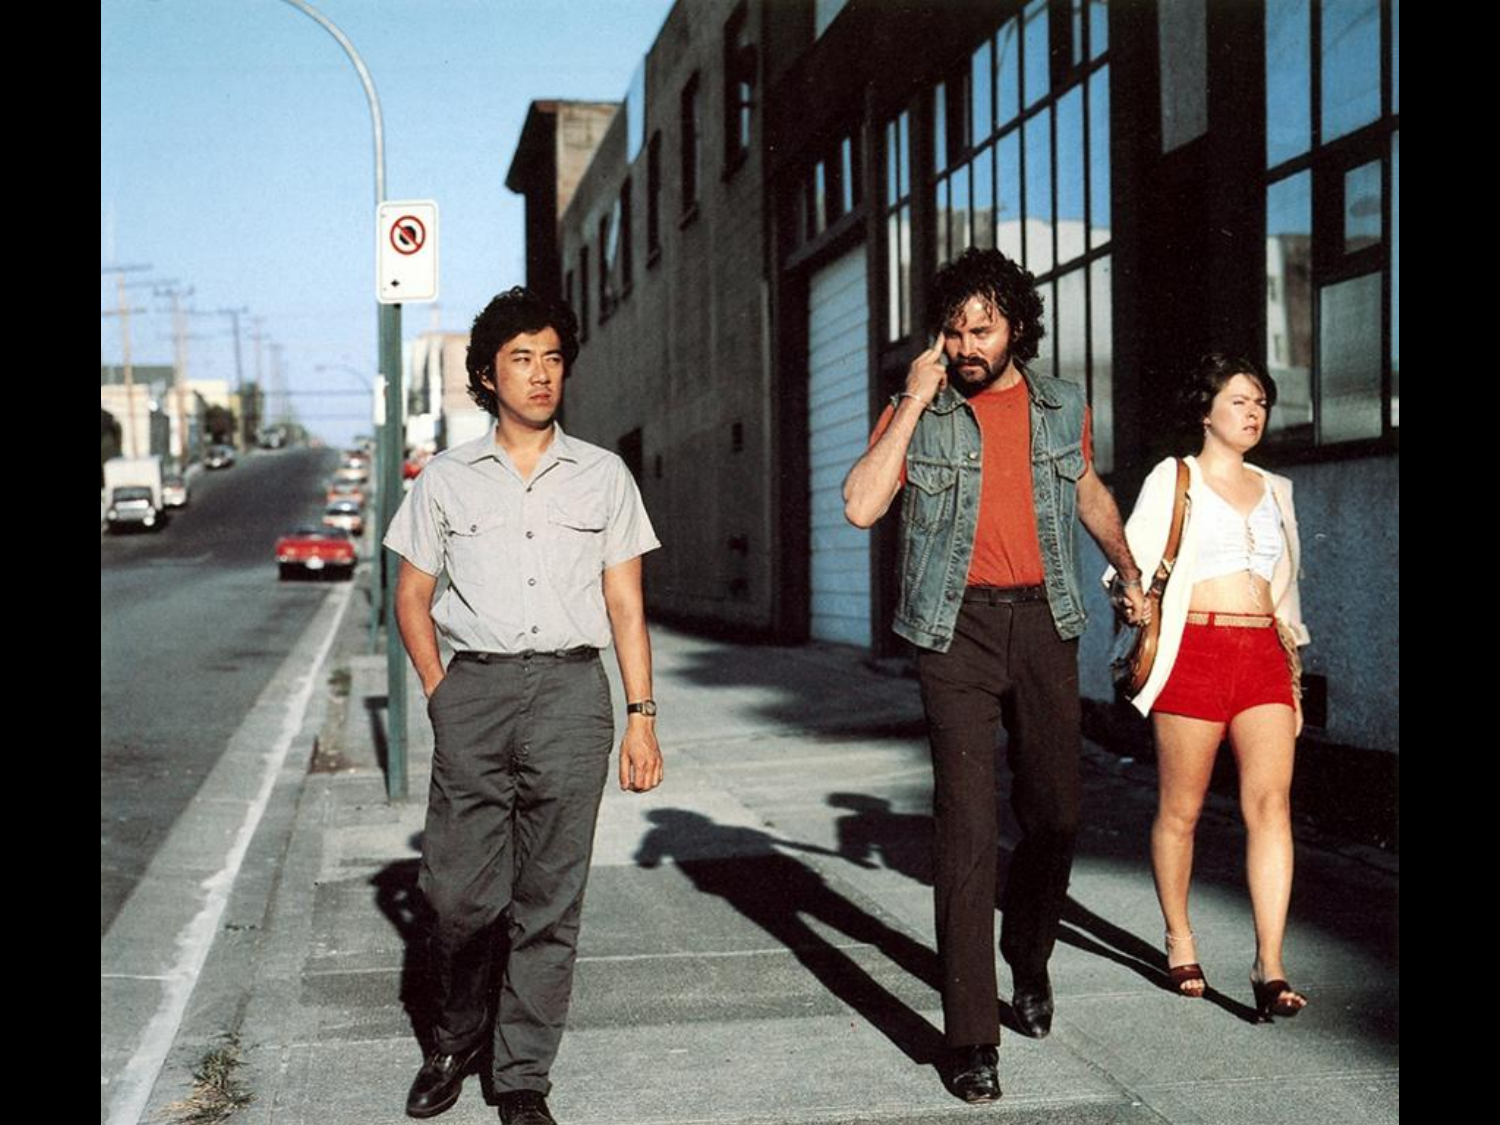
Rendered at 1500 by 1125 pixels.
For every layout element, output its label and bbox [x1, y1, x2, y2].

picture [100, 0, 1400, 1125]
